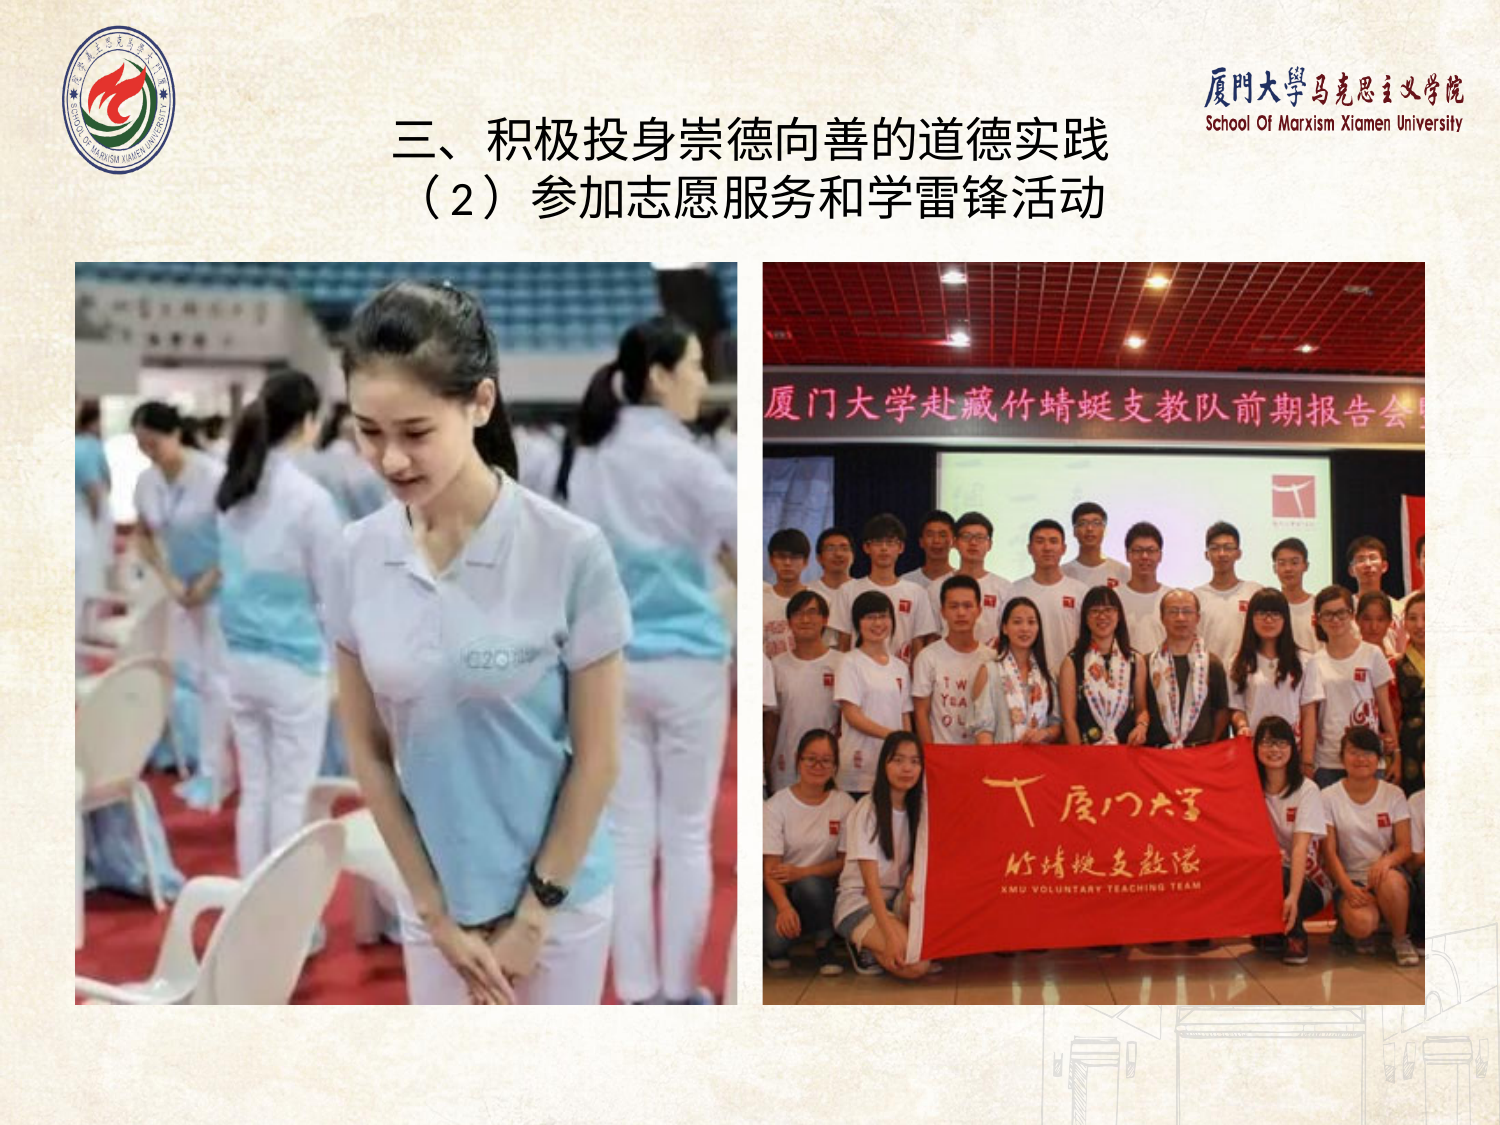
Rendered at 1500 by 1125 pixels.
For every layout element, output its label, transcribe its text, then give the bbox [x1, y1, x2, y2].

picture [0, 0, 1500, 1125]
text_box 三、积极投身崇德向善的道德实践 （2）参加志愿服务和学雷锋活动 [75, 45, 1425, 233]
